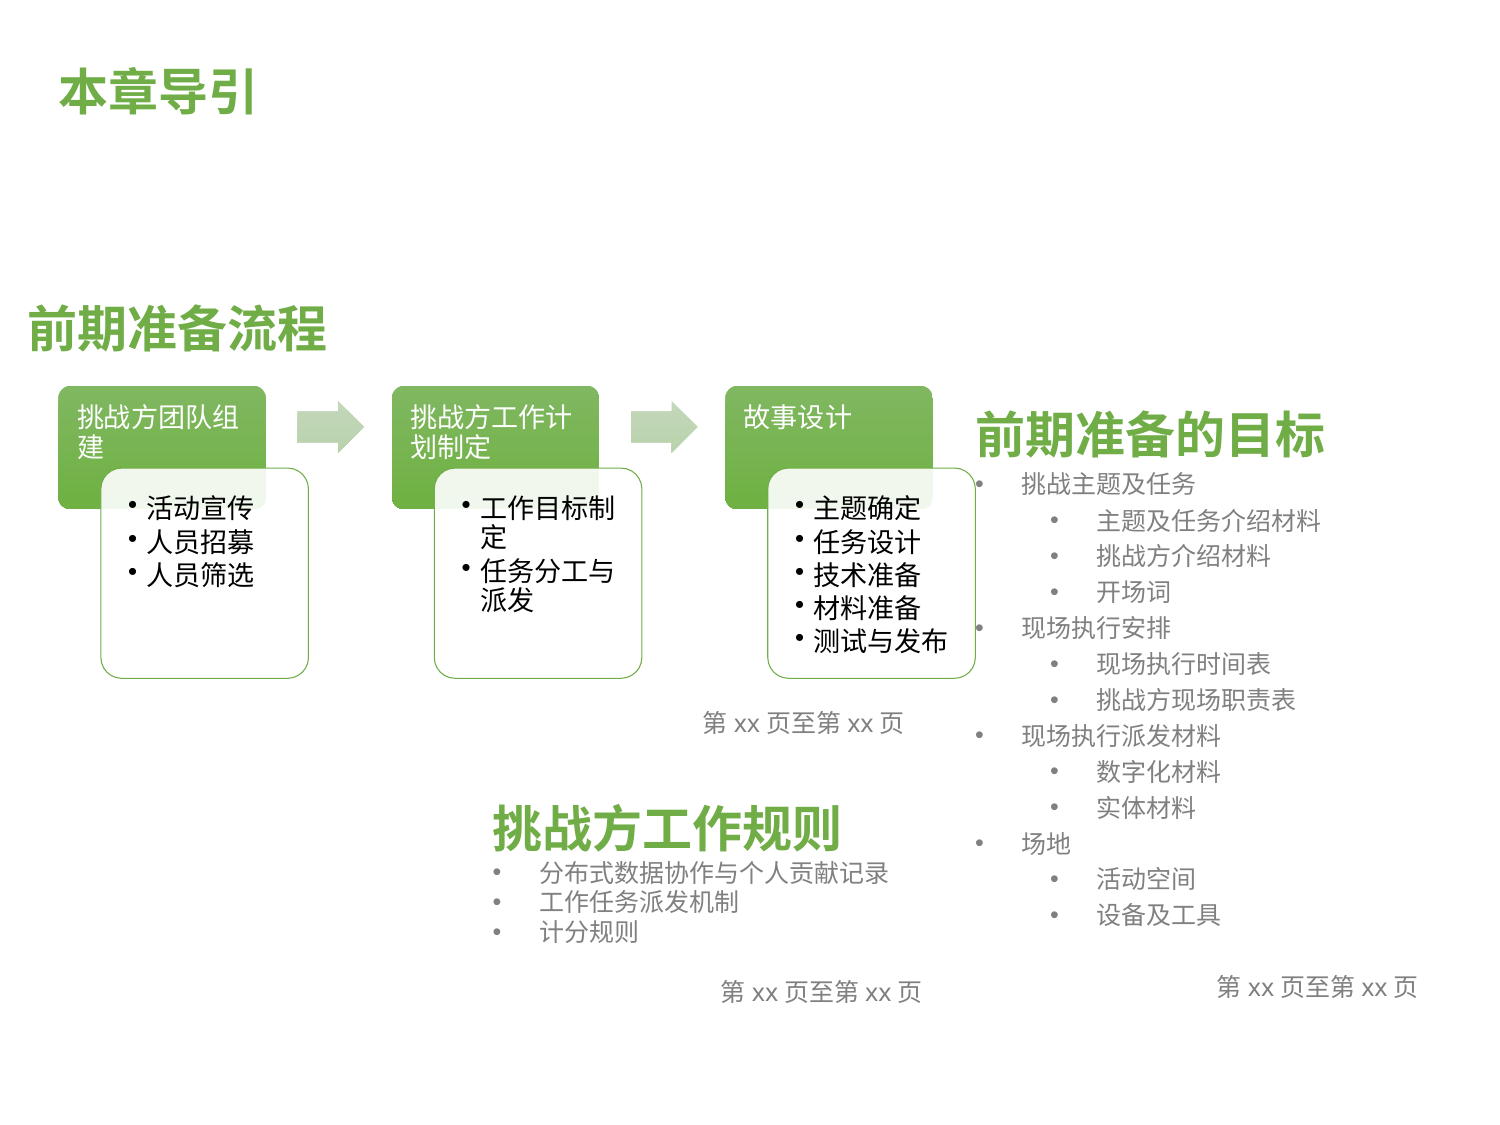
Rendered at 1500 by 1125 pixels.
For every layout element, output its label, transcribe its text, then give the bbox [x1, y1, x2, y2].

text_box 前期准备流程 [12, 290, 57, 365]
text_box 挑战方工作规则 分布式数据协作与个人贡献记录 工作任务派发机制 计分规则 第xx页至第xx页 [477, 775, 938, 1015]
title 本章导引 [0, 13, 1429, 129]
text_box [57, 290, 976, 775]
text_box 前期准备的目标 挑战主题及任务 主题及任务介绍材料 挑战方介绍材料 开场词 现场执行安排 现场执行时间表 挑战方现场职责表 现场执行派发材料 数字化材料 实体材料 场地 活动空间 设备及工具 第xx页至第xx页 [960, 365, 1434, 1010]
